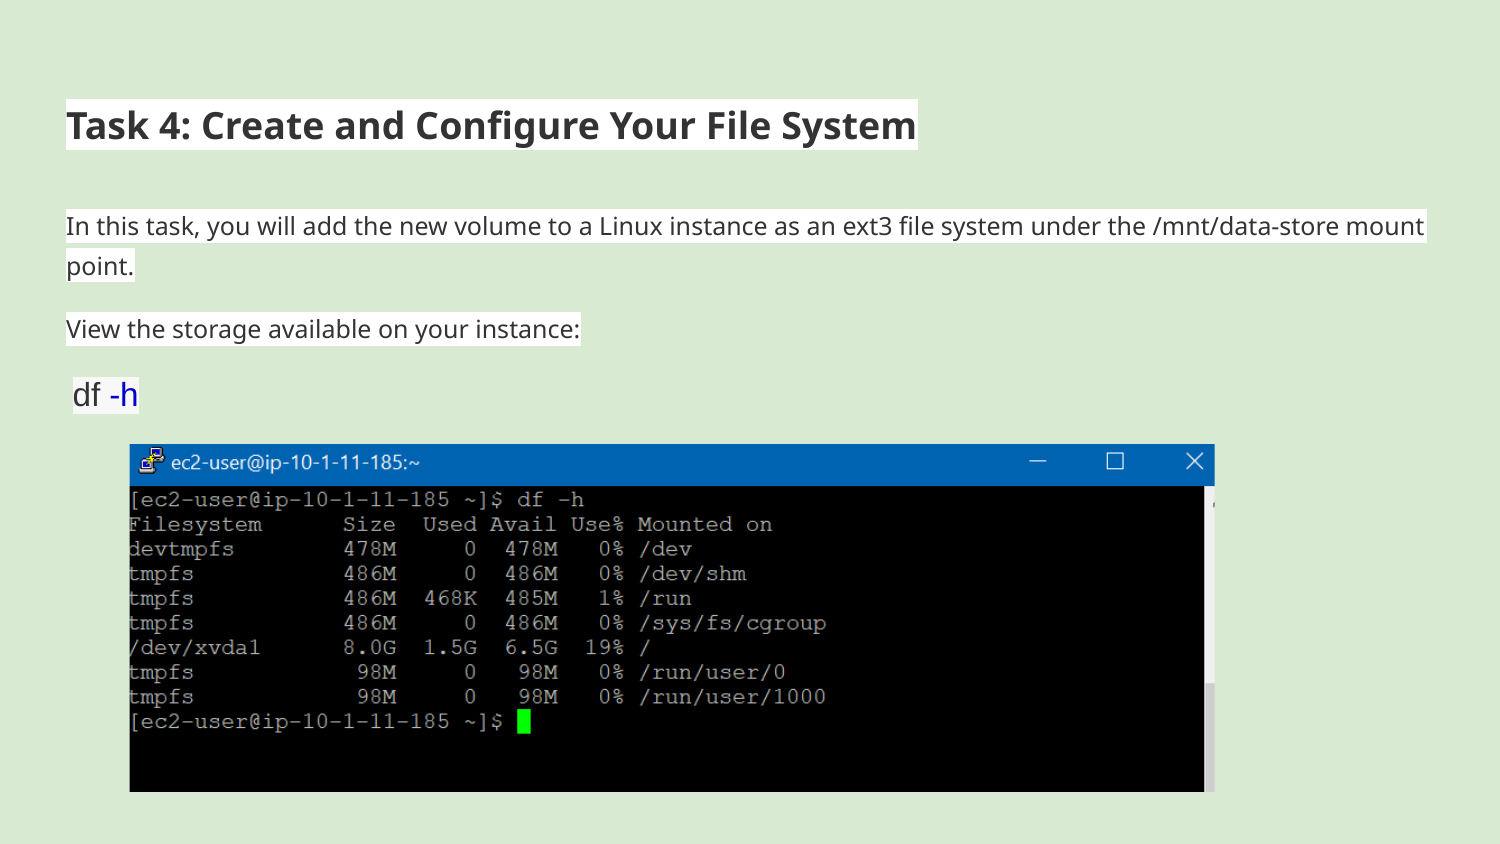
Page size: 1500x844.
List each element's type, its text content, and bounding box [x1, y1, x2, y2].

picture [129, 443, 1215, 792]
title Task 4: Create and Configure Your File System [51, 72, 1449, 167]
list In this task, you will add the new volume to a Linux instance as an ext3 file system under the /mnt/data-store mount point. View the storage available on your instance: df -h [51, 189, 1449, 750]
